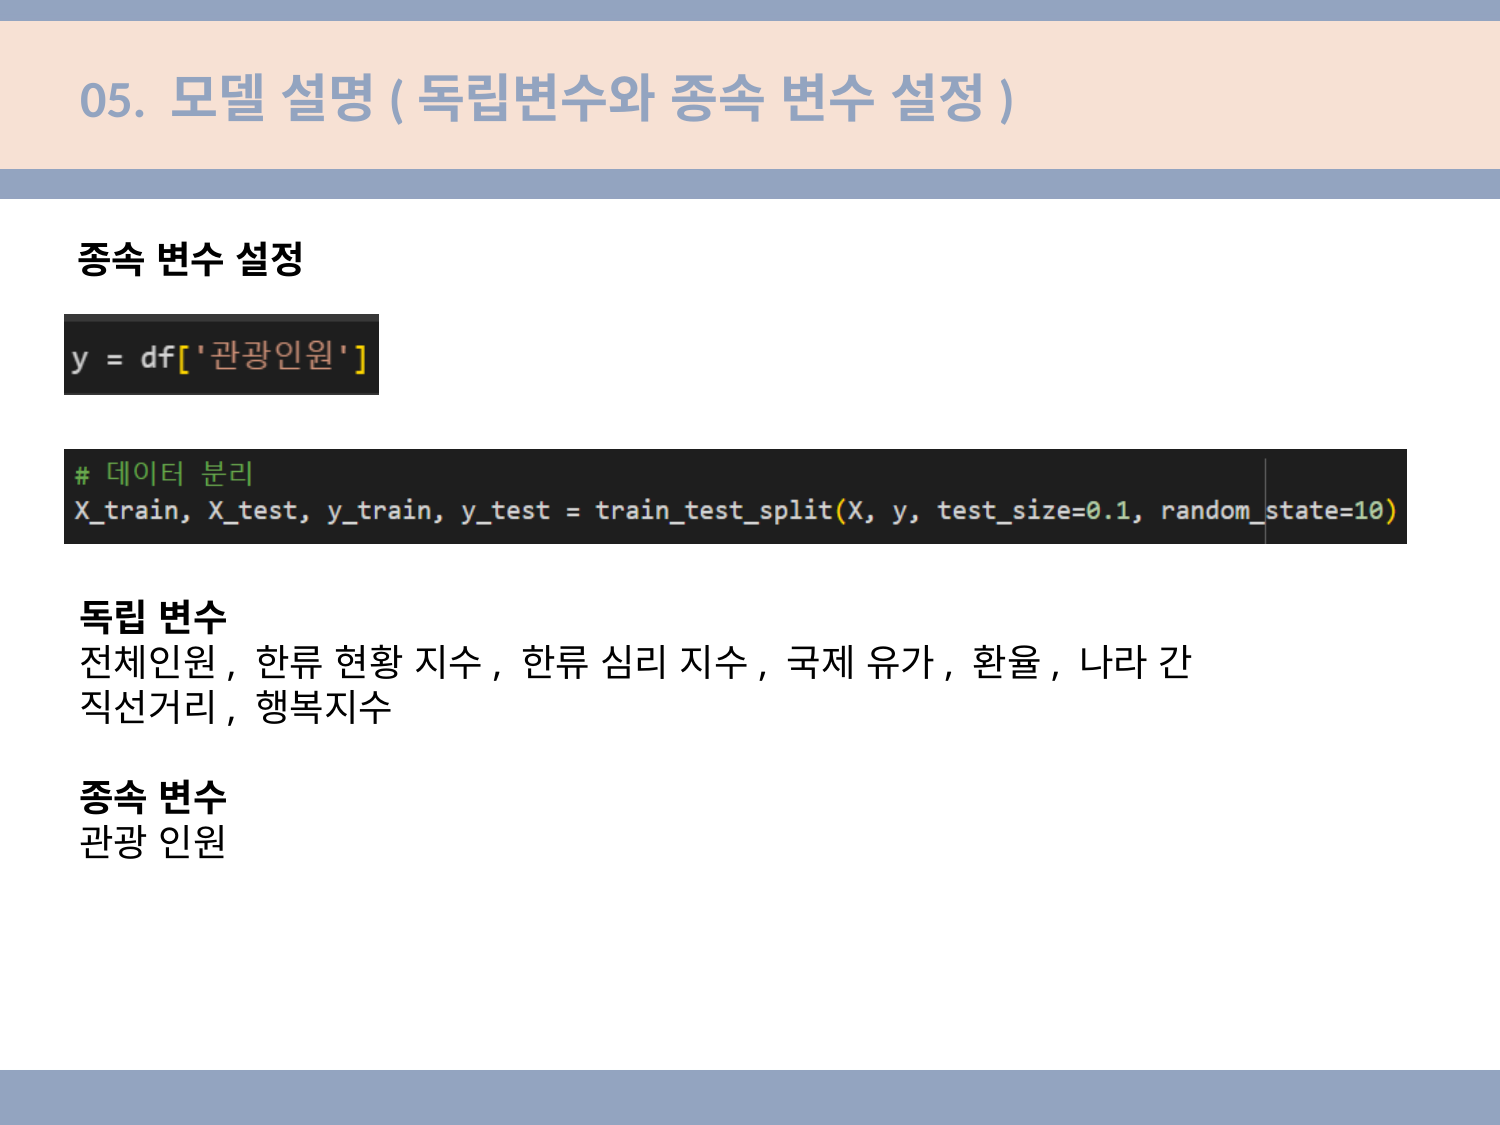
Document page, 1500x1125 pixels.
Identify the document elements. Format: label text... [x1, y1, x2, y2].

title 05. 모델 설명(독립변수와 종속 변수 설정) [64, 30, 1322, 162]
picture [0, 0, 1500, 1125]
text_box 독립 변수 전체인원, 한류 현황 지수, 한류 심리 지수, 국제 유가, 환율, 나라 간 직선거리, 행복지수 종속 변수 관광 인원 [64, 586, 1342, 872]
text_box 종속 변수 설정 [62, 228, 547, 289]
